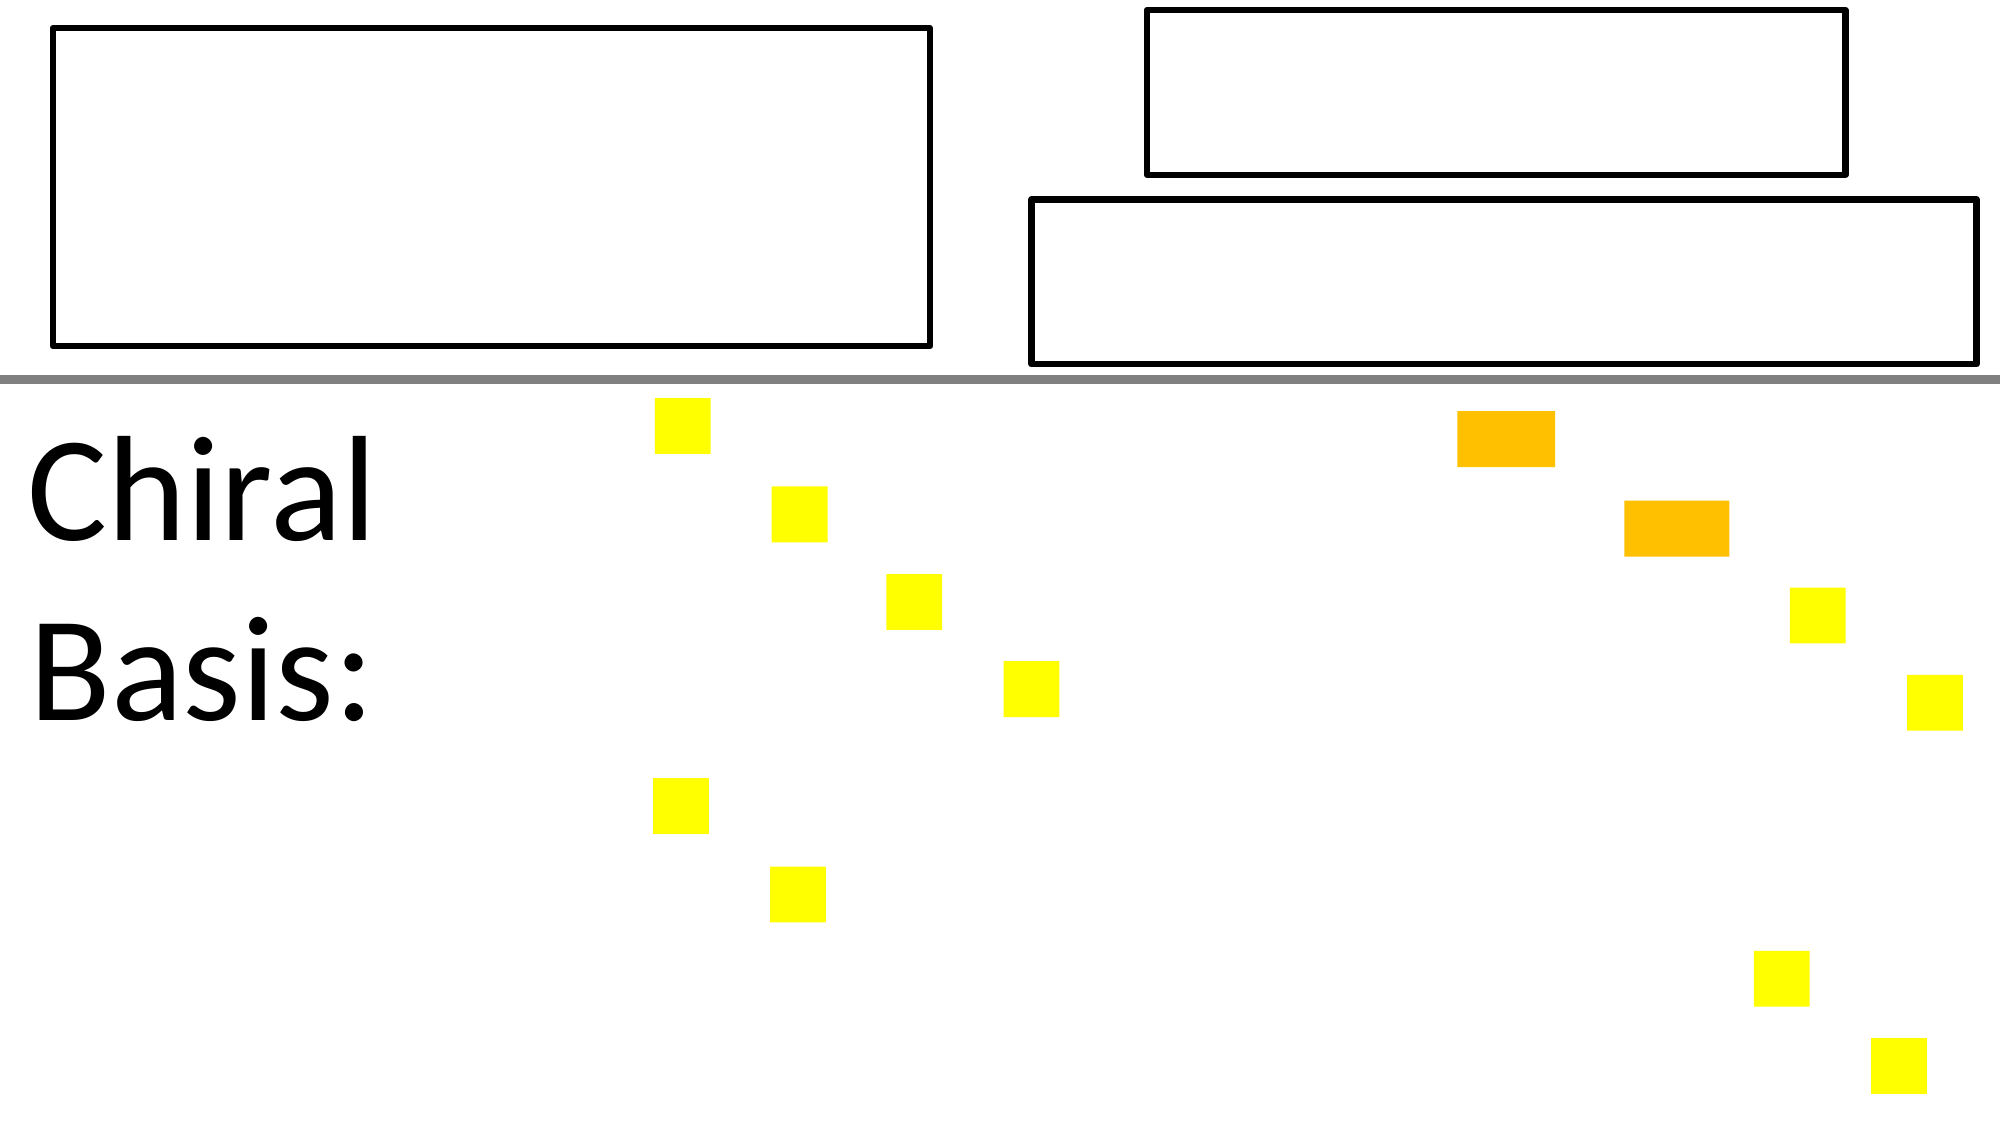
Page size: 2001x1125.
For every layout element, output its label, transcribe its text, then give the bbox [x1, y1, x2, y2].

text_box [1176, 756, 2000, 1107]
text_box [1156, 393, 2000, 744]
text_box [409, 380, 1132, 730]
text_box Chiral Basis: [0, 384, 405, 758]
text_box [309, 760, 1132, 1111]
